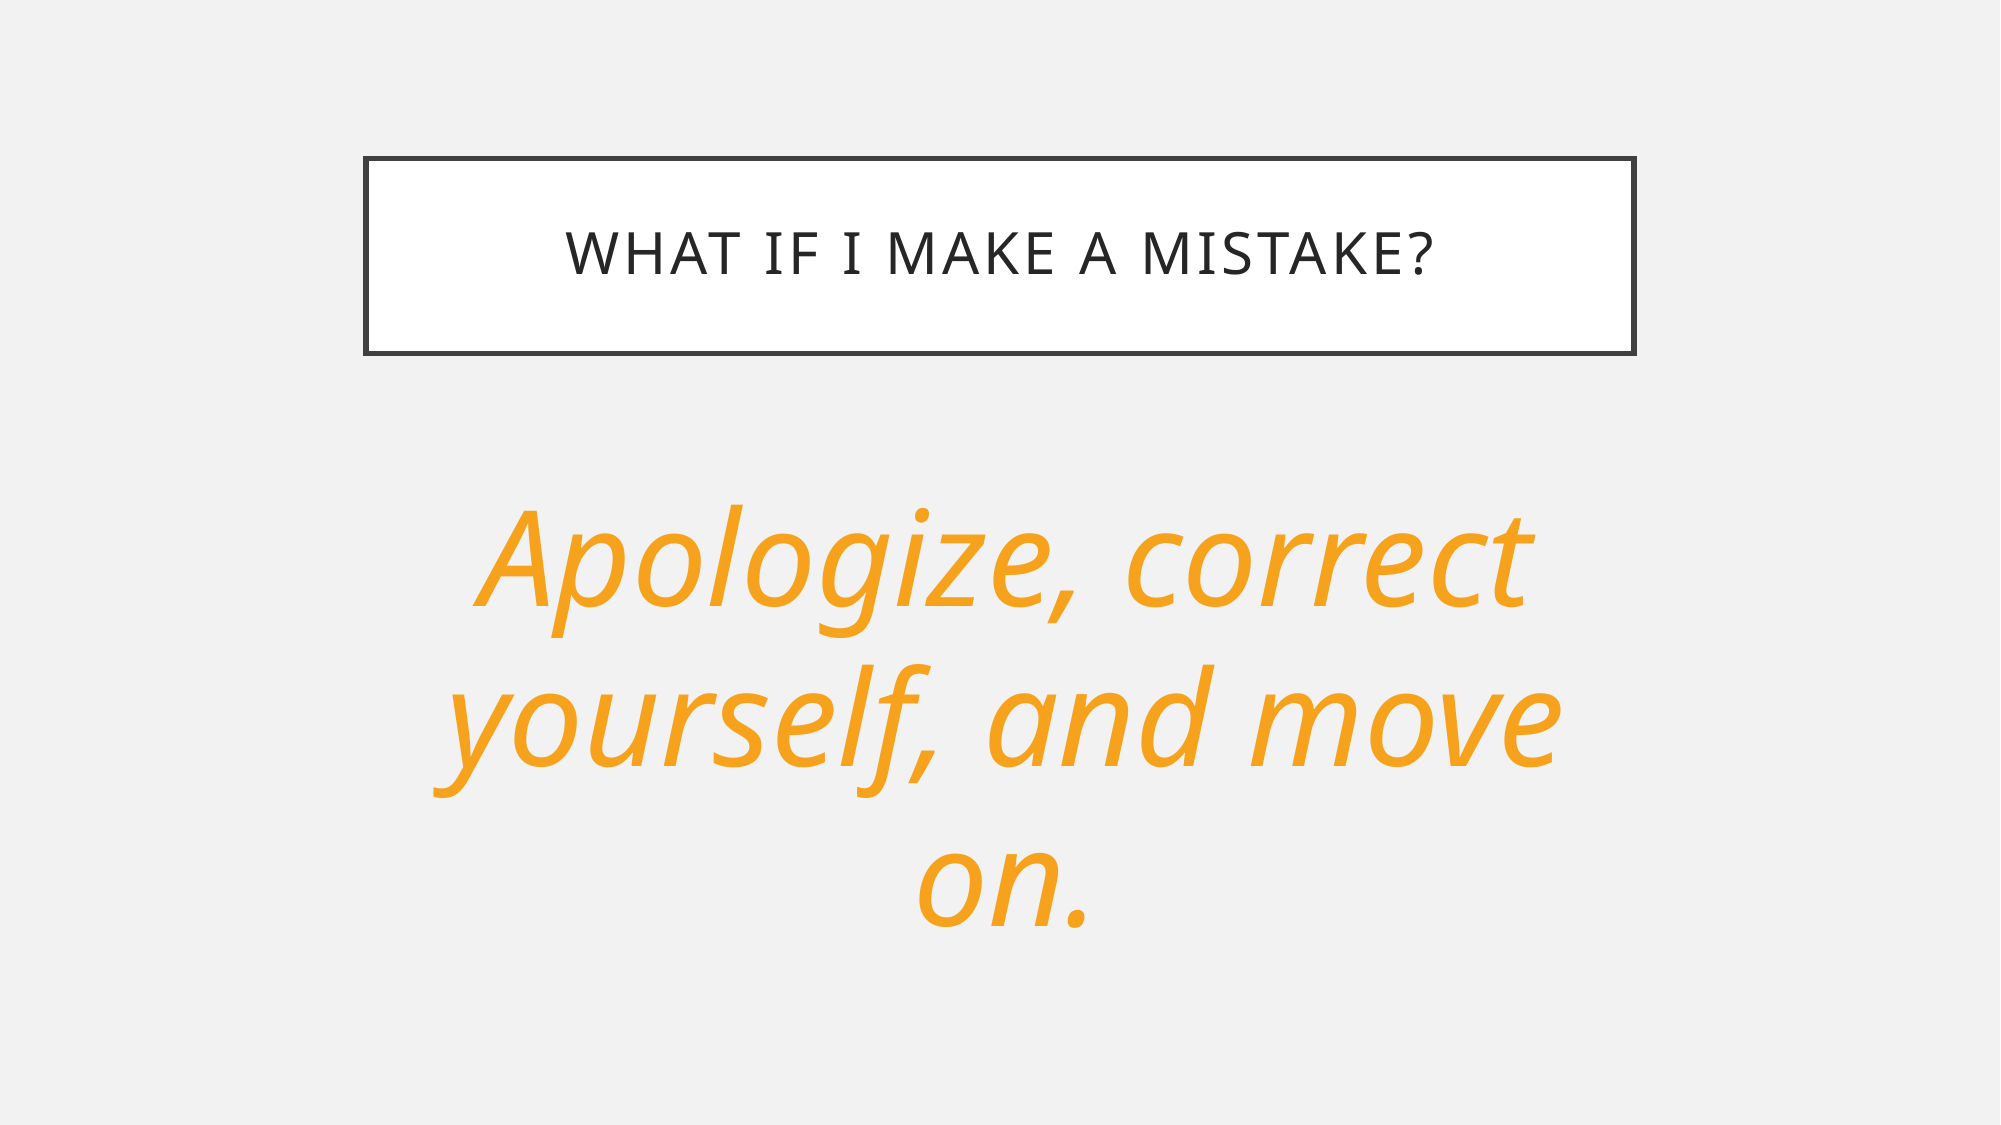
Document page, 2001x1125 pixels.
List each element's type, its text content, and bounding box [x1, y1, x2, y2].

text_box Apologize, correct yourself, and move on. [381, 453, 1632, 1125]
title What if I Make a mistake? [363, 156, 1637, 356]
